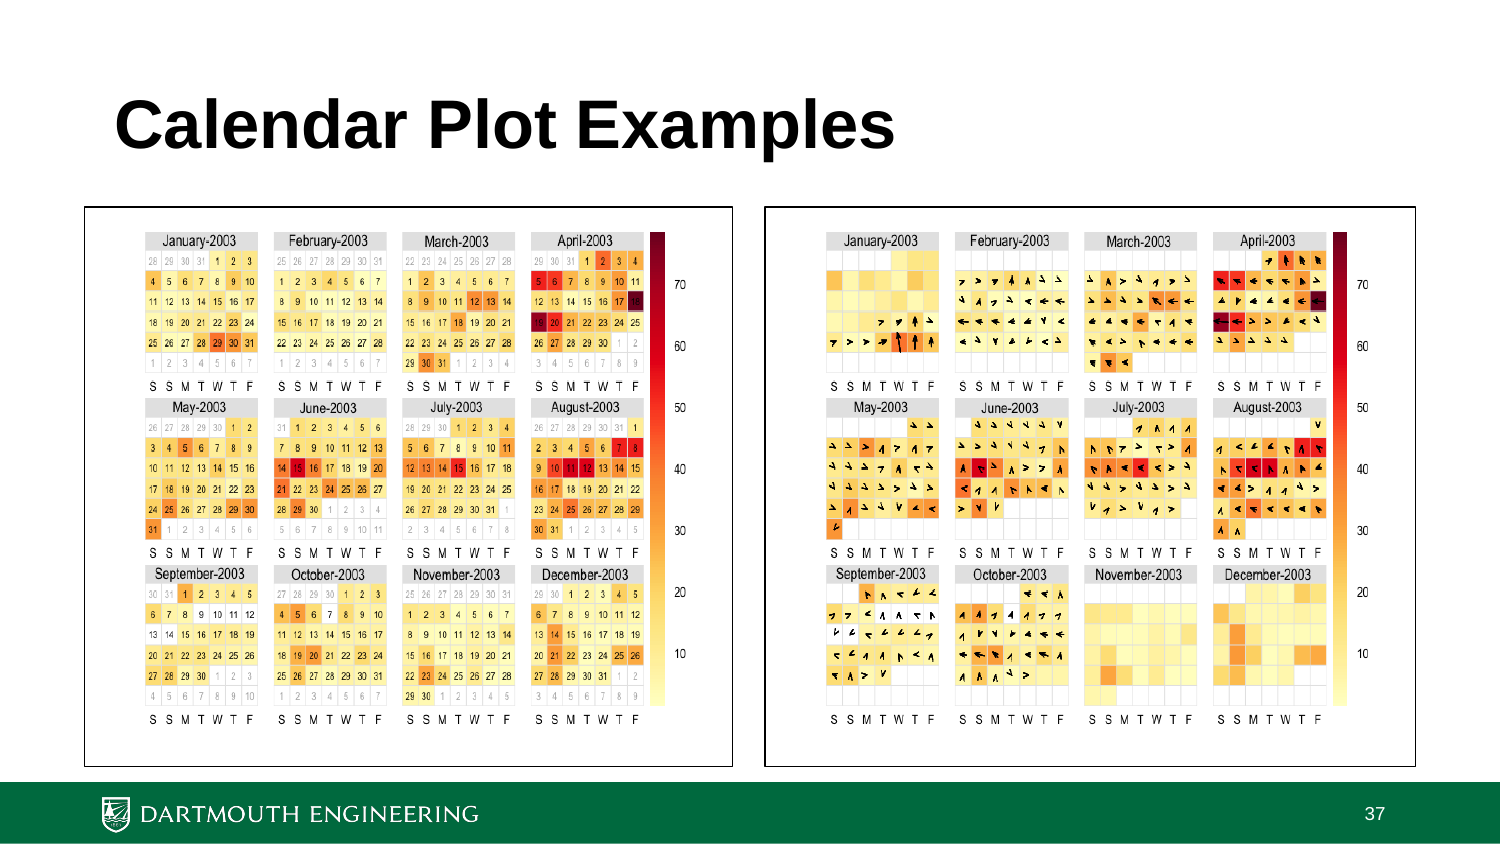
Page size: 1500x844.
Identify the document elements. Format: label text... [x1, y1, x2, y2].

slide_number ‹#› [1335, 790, 1397, 836]
picture [102, 797, 479, 833]
picture [765, 207, 1416, 767]
title Calendar Plot Examples [103, 44, 1397, 208]
picture [84, 207, 733, 767]
